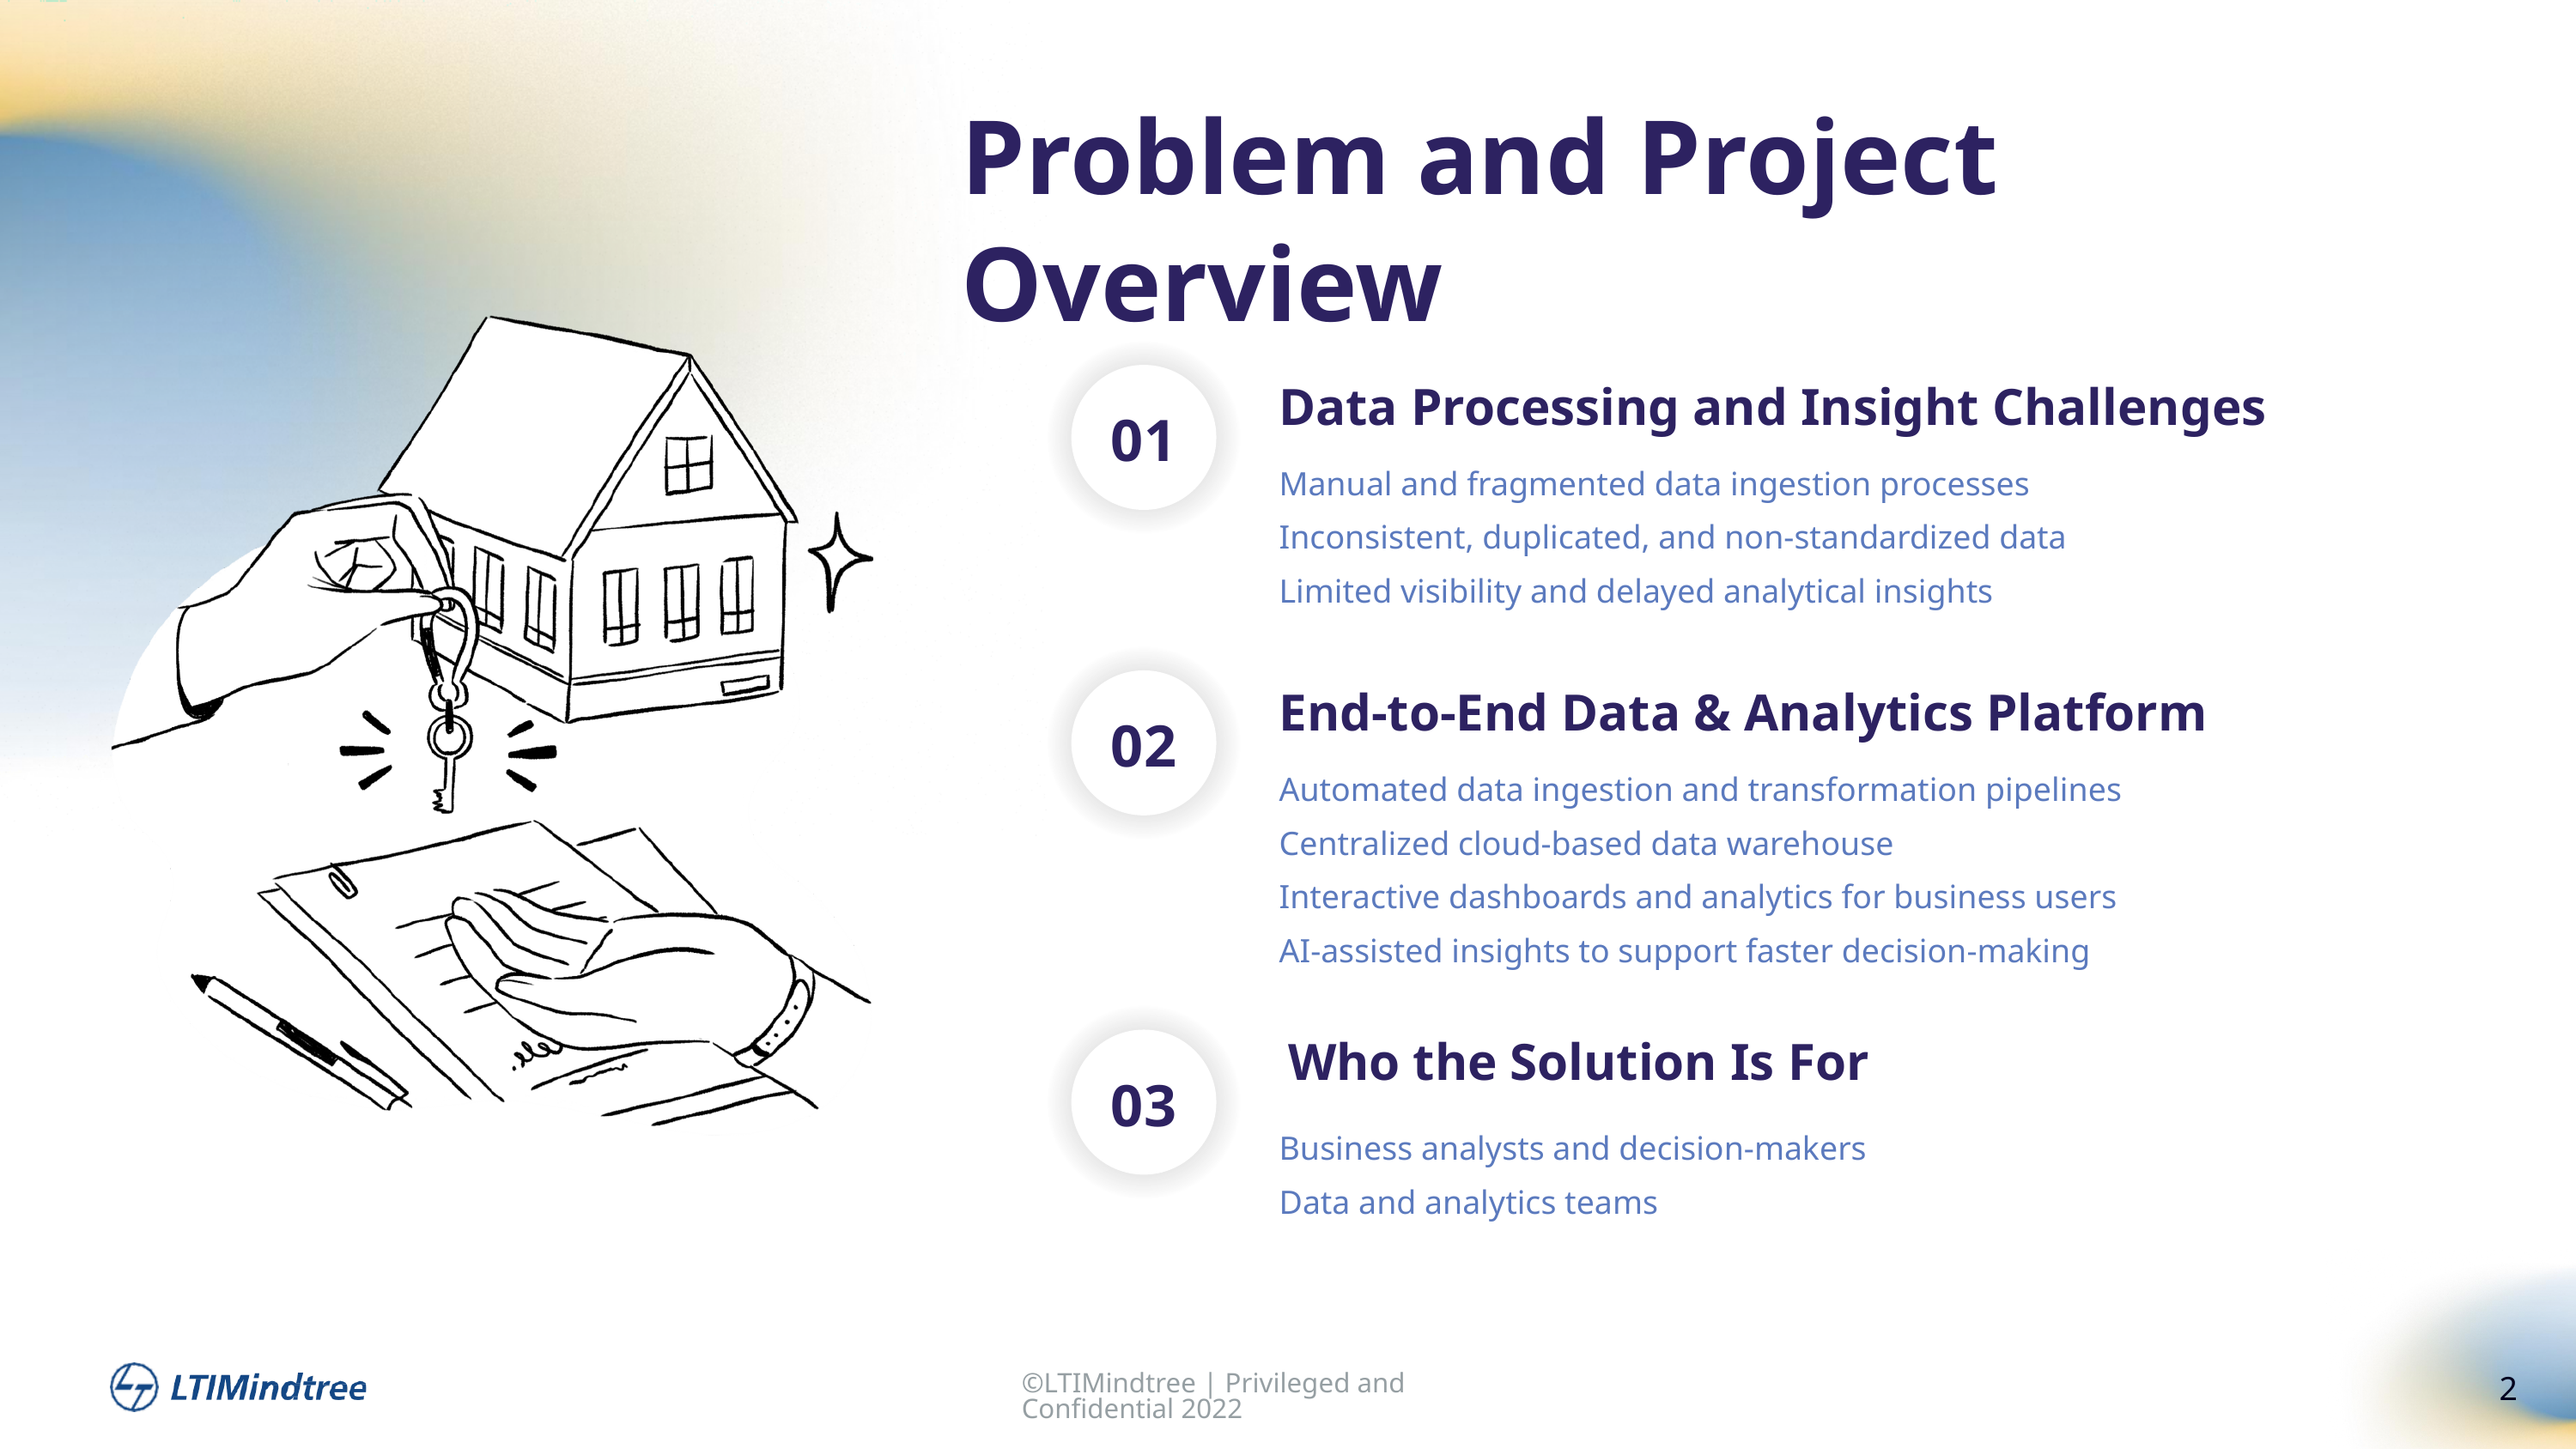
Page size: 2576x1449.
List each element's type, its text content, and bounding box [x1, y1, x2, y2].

text_box [171, 1373, 367, 1401]
text_box Who the Solution Is For [1288, 1028, 2124, 1091]
text_box AI-assisted insights to support faster decision-making [1279, 924, 2338, 970]
text_box Interactive dashboards and analytics for business users [1279, 870, 2338, 916]
text_box [1046, 1004, 1242, 1200]
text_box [1071, 364, 1217, 511]
text_box Business analysts and decision-makers [1279, 1121, 2338, 1167]
text_box Problem and Project Overview [1051, 87, 2500, 343]
text_box Data Processing and Insight Challenges [1279, 373, 2411, 436]
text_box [1071, 1029, 1217, 1175]
text_box Automated data ingestion and transformation pipelines [1279, 762, 2338, 808]
text_box [1051, 343, 1242, 535]
text_box ©LTIMindtree | Privileged and Confidential 2022 [1021, 1373, 1554, 1424]
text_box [2325, 1249, 2576, 1449]
text_box Manual and fragmented data ingestion processes [1279, 457, 2338, 502]
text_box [109, 1362, 160, 1413]
text_box Data and analytics teams [1279, 1175, 2338, 1221]
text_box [0, 0, 1048, 836]
text_box [1049, 646, 1242, 840]
text_box Centralized cloud-based data warehouse [1279, 815, 2338, 862]
text_box [110, 843, 874, 1136]
text_box Limited visibility and delayed analytical insights [1279, 564, 2338, 609]
text_box Inconsistent, duplicated, and non-standardized data [1279, 510, 2338, 556]
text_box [1071, 670, 1217, 816]
text_box End-to-End Data & Analytics Platform [1279, 678, 2371, 742]
